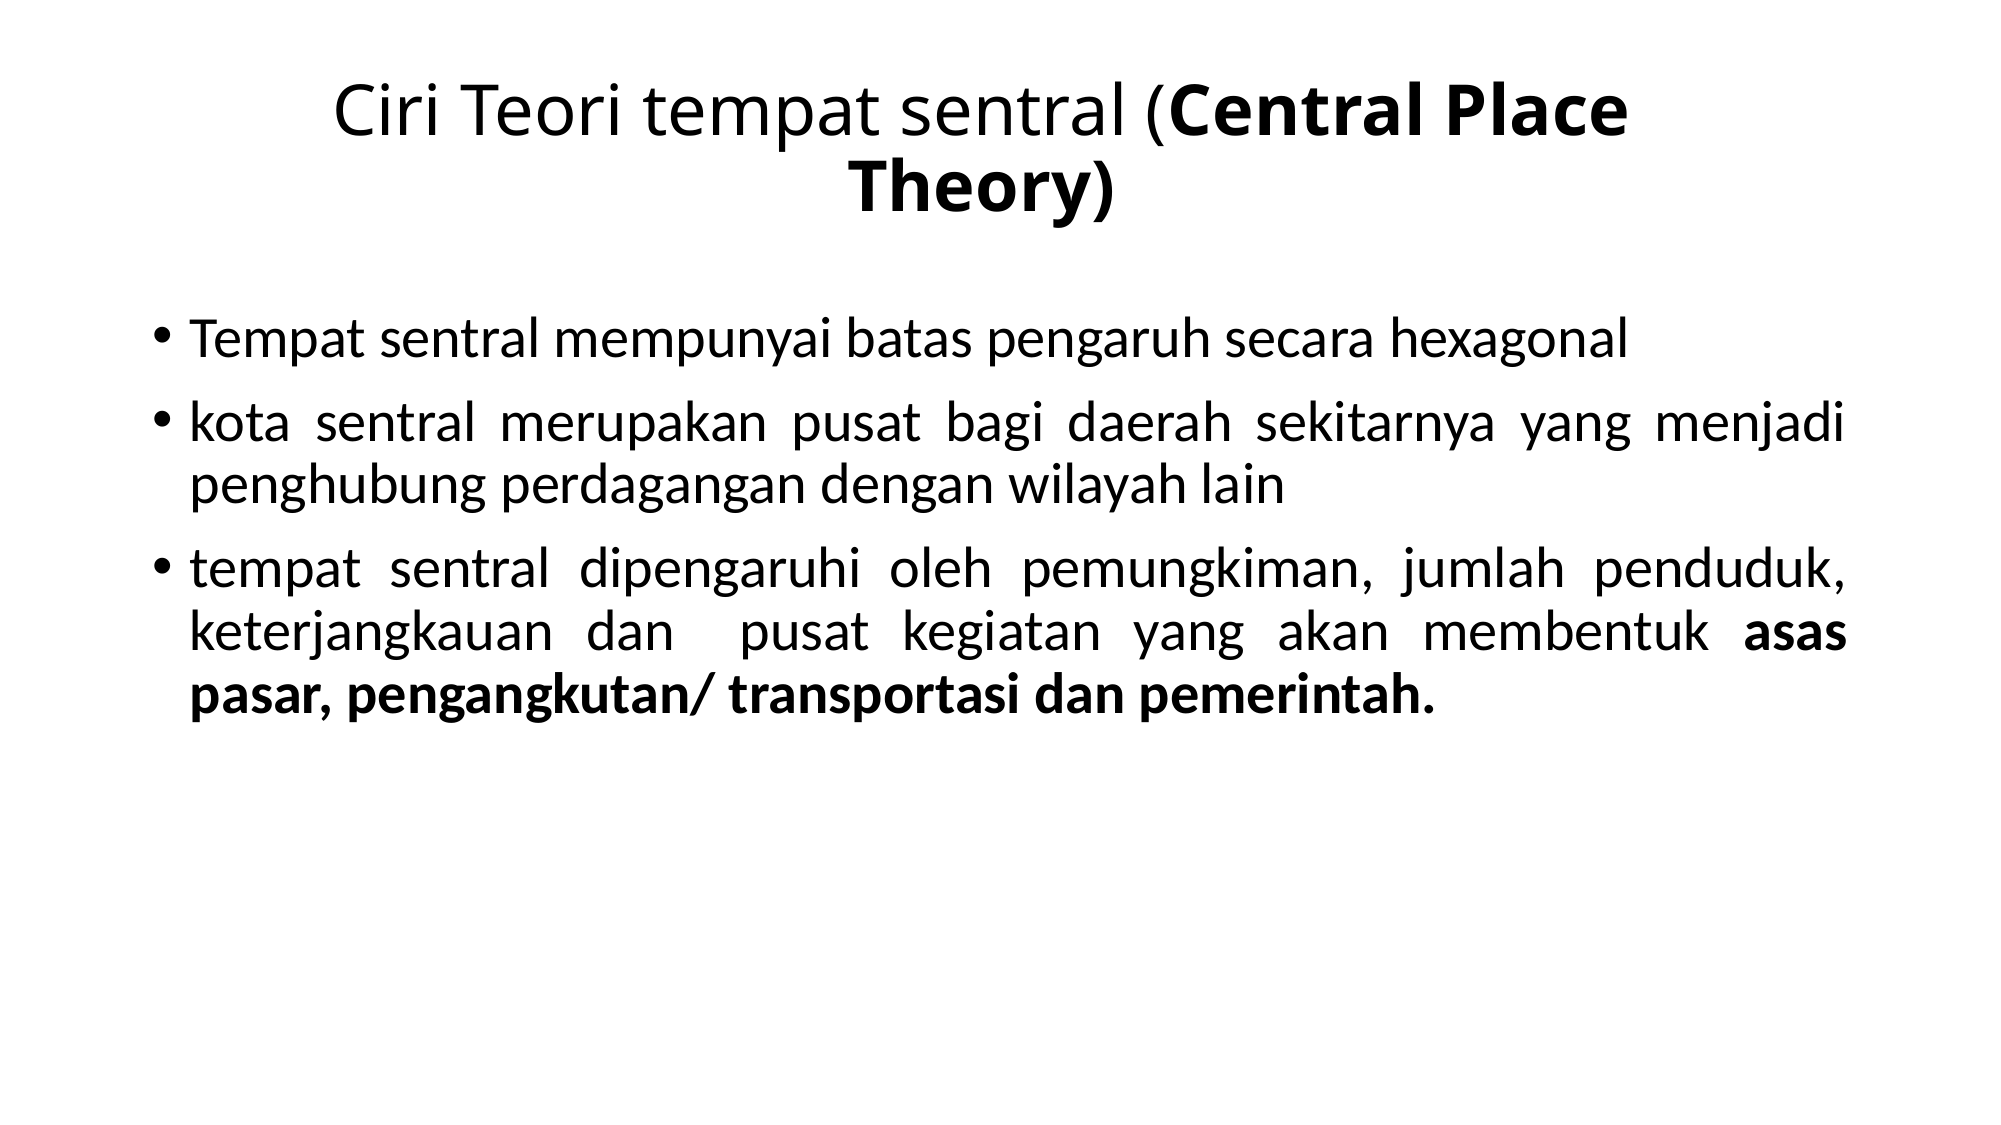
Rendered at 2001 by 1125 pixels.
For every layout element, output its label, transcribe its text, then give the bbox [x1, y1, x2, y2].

list Tempat sentral mempunyai batas pengaruh secara hexagonal kota sentral merupakan pusat bagi daerah sekitarnya yang menjadi penghubung perdagangan dengan wilayah lain tempat sentral dipengaruhi oleh pemungkiman, jumlah penduduk, keterjangkauan dan pusat kegiatan yang akan membentuk asas pasar, pengangkutan/ transportasi dan pemerintah. [137, 299, 1863, 1014]
title Ciri Teori tempat sentral (Central Place Theory) [224, 66, 1739, 235]
